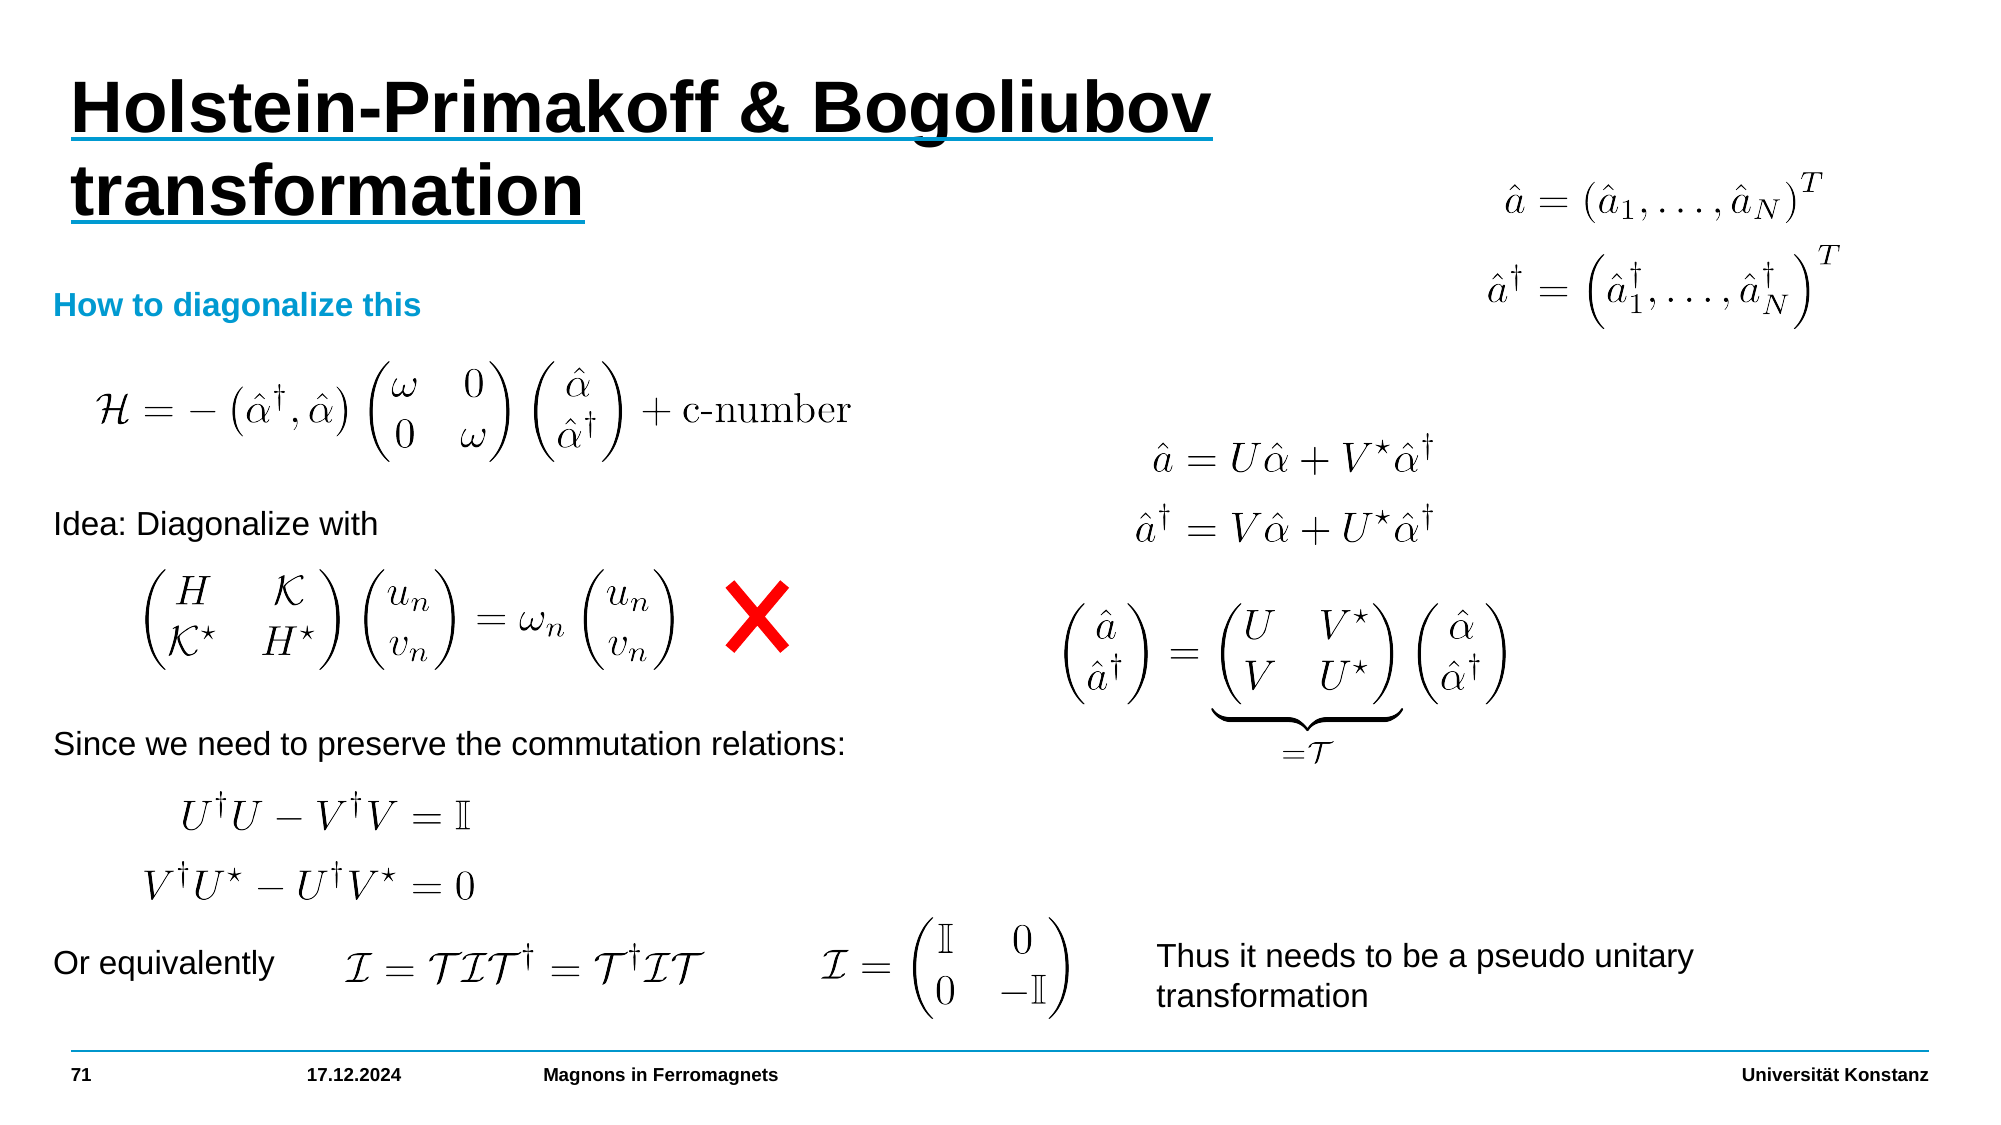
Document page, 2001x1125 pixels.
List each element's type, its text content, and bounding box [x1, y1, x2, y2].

text_box How to diagonalize this Idea: Diagonalize with Since we need to preserve the commutation relations: Or equivalently [53, 278, 967, 953]
text_box [723, 578, 792, 655]
picture [821, 917, 1069, 1019]
title Holstein-Primakoff & Bogoliubov transformation [70, 66, 1721, 268]
picture [345, 943, 705, 985]
picture [144, 791, 474, 901]
slide_number 71 [70, 1058, 276, 1094]
picture [1136, 433, 1433, 545]
picture [95, 361, 852, 463]
text_box Thus it needs to be a pseudo unitary transformation [1141, 927, 1779, 1022]
picture [1063, 603, 1506, 764]
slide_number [306, 1058, 512, 1094]
footer Magnons in Ferromagnets [543, 1058, 1489, 1094]
picture [1487, 172, 1841, 330]
picture [145, 568, 674, 670]
